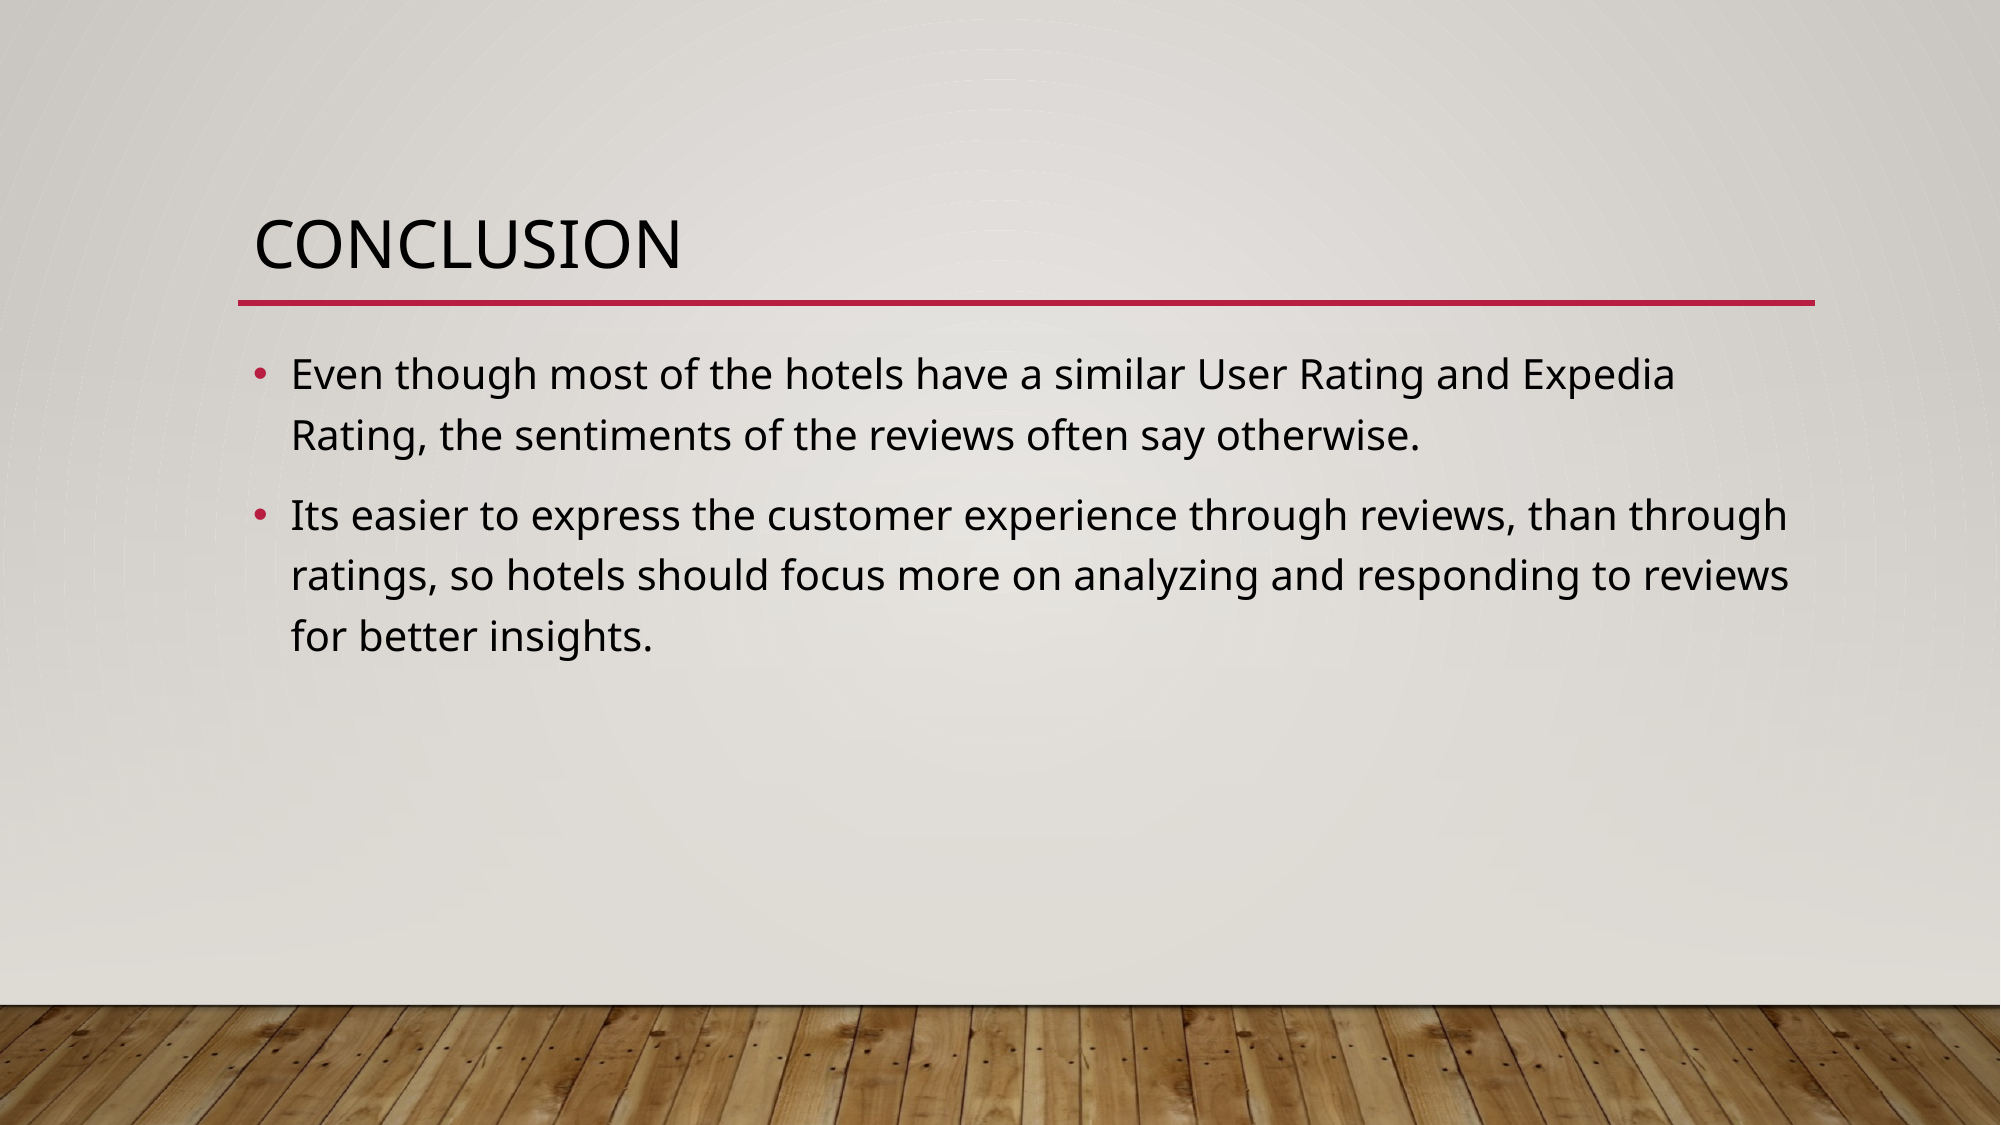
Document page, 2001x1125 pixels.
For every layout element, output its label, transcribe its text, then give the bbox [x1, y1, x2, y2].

list Even though most of the hotels have a similar User Rating and Expedia Rating, the sentiments of the reviews often say otherwise. Its easier to express the customer experience through reviews, than through ratings, so hotels should focus more on analyzing and responding to reviews for better insights. [238, 330, 1814, 897]
picture [0, 1005, 2000, 1125]
title Conclusion [238, 131, 1814, 305]
